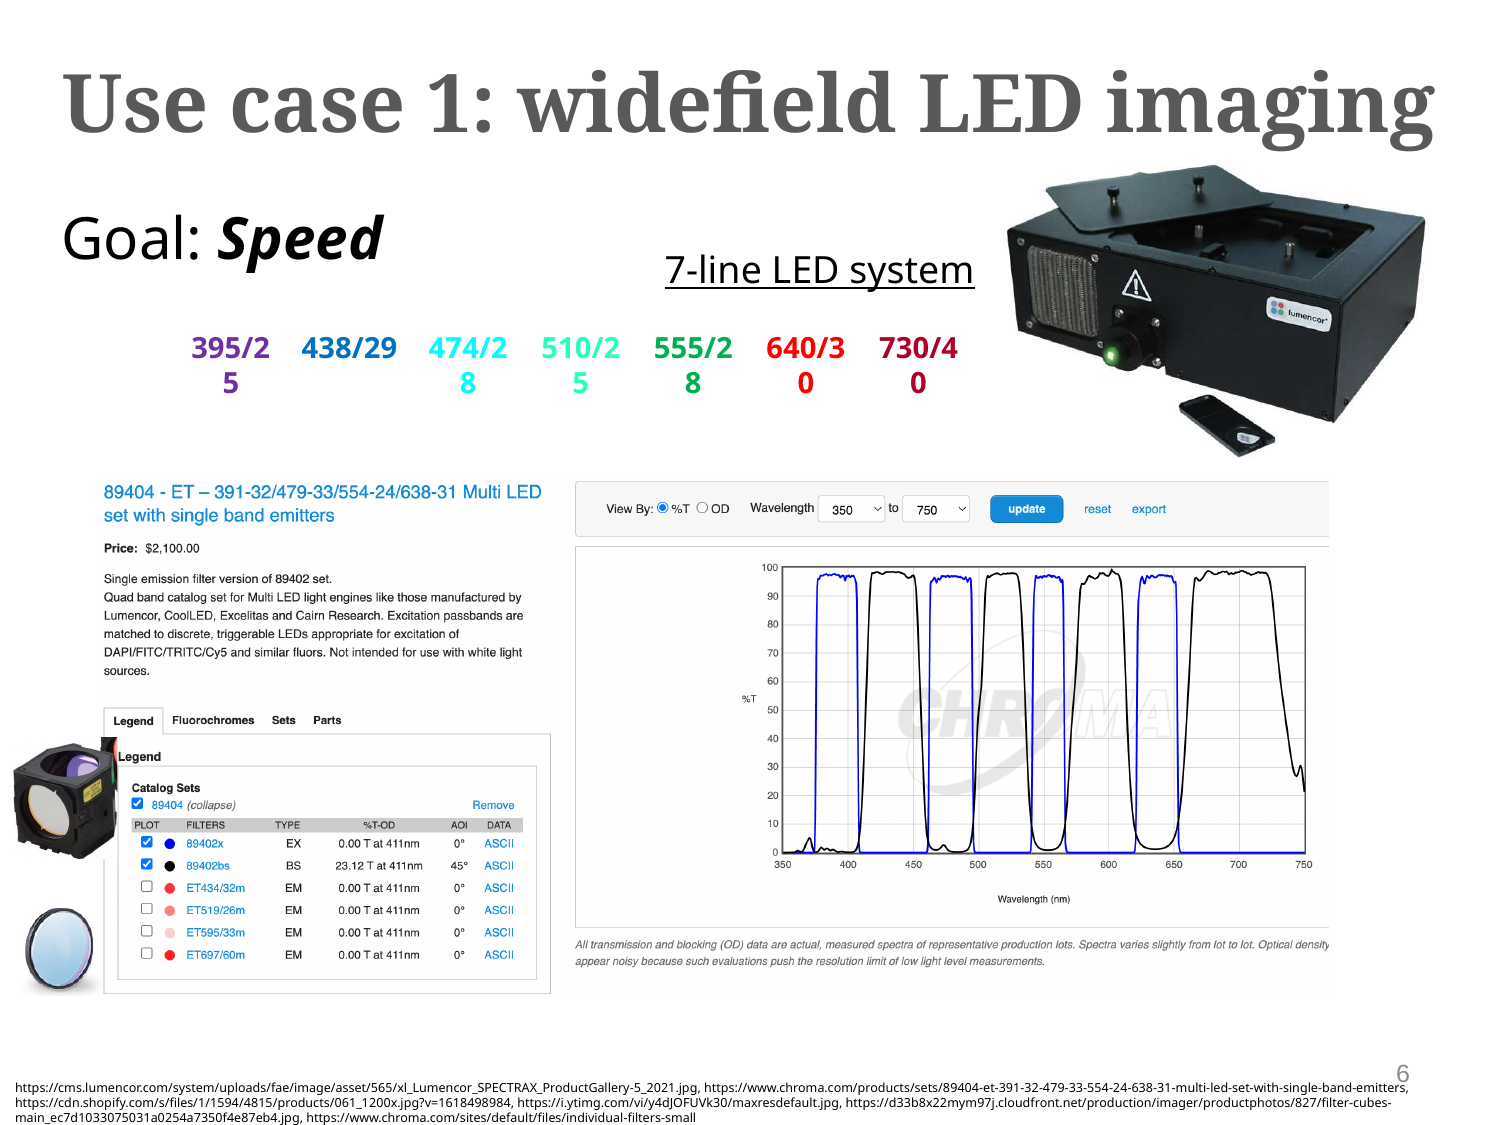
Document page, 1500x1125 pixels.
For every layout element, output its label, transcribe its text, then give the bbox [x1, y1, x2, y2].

text_box Use case 1: widefield LED imaging [0, 6, 1500, 194]
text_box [0, 478, 1330, 997]
text_box 730/40 [857, 321, 980, 373]
text_box 510/25 [519, 321, 632, 373]
text_box 438/29 [282, 321, 407, 373]
text_box 640/30 [744, 321, 857, 373]
picture [996, 154, 1436, 465]
text_box 395/25 [169, 321, 282, 373]
text_box https://cms.lumencor.com/system/uploads/fae/image/asset/565/xl_Lumencor_SPECTRAX_ProductGallery-5_2021.jpg, https://www.chroma.com/products/sets/89404-et-391-32-479-33-554-24-638-31-multi-led-set-with-single-band-emitters, https://cdn.shopify.com/s/files/1/1594/4815/products/061_1200x.jpg?v=1618498984, https://i.ytimg.com/vi/y4dJOFUVk30/maxresdefault.jpg, https://d33b8x22mym97j.cloudfront.net/production/imager/productphotos/827/filter-cubes-main_ec7d1033075031a0254a7350f4e87eb4.jpg, https://www.chroma.com/sites/default/files/individual-filters-small [0, 1072, 1425, 1125]
slide_number 6 [1074, 1042, 1425, 1072]
text_box 7-line LED system [609, 238, 991, 307]
text_box Goal: Speed [46, 193, 569, 262]
text_box 474/28 [407, 321, 519, 373]
text_box 555/28 [632, 321, 744, 373]
